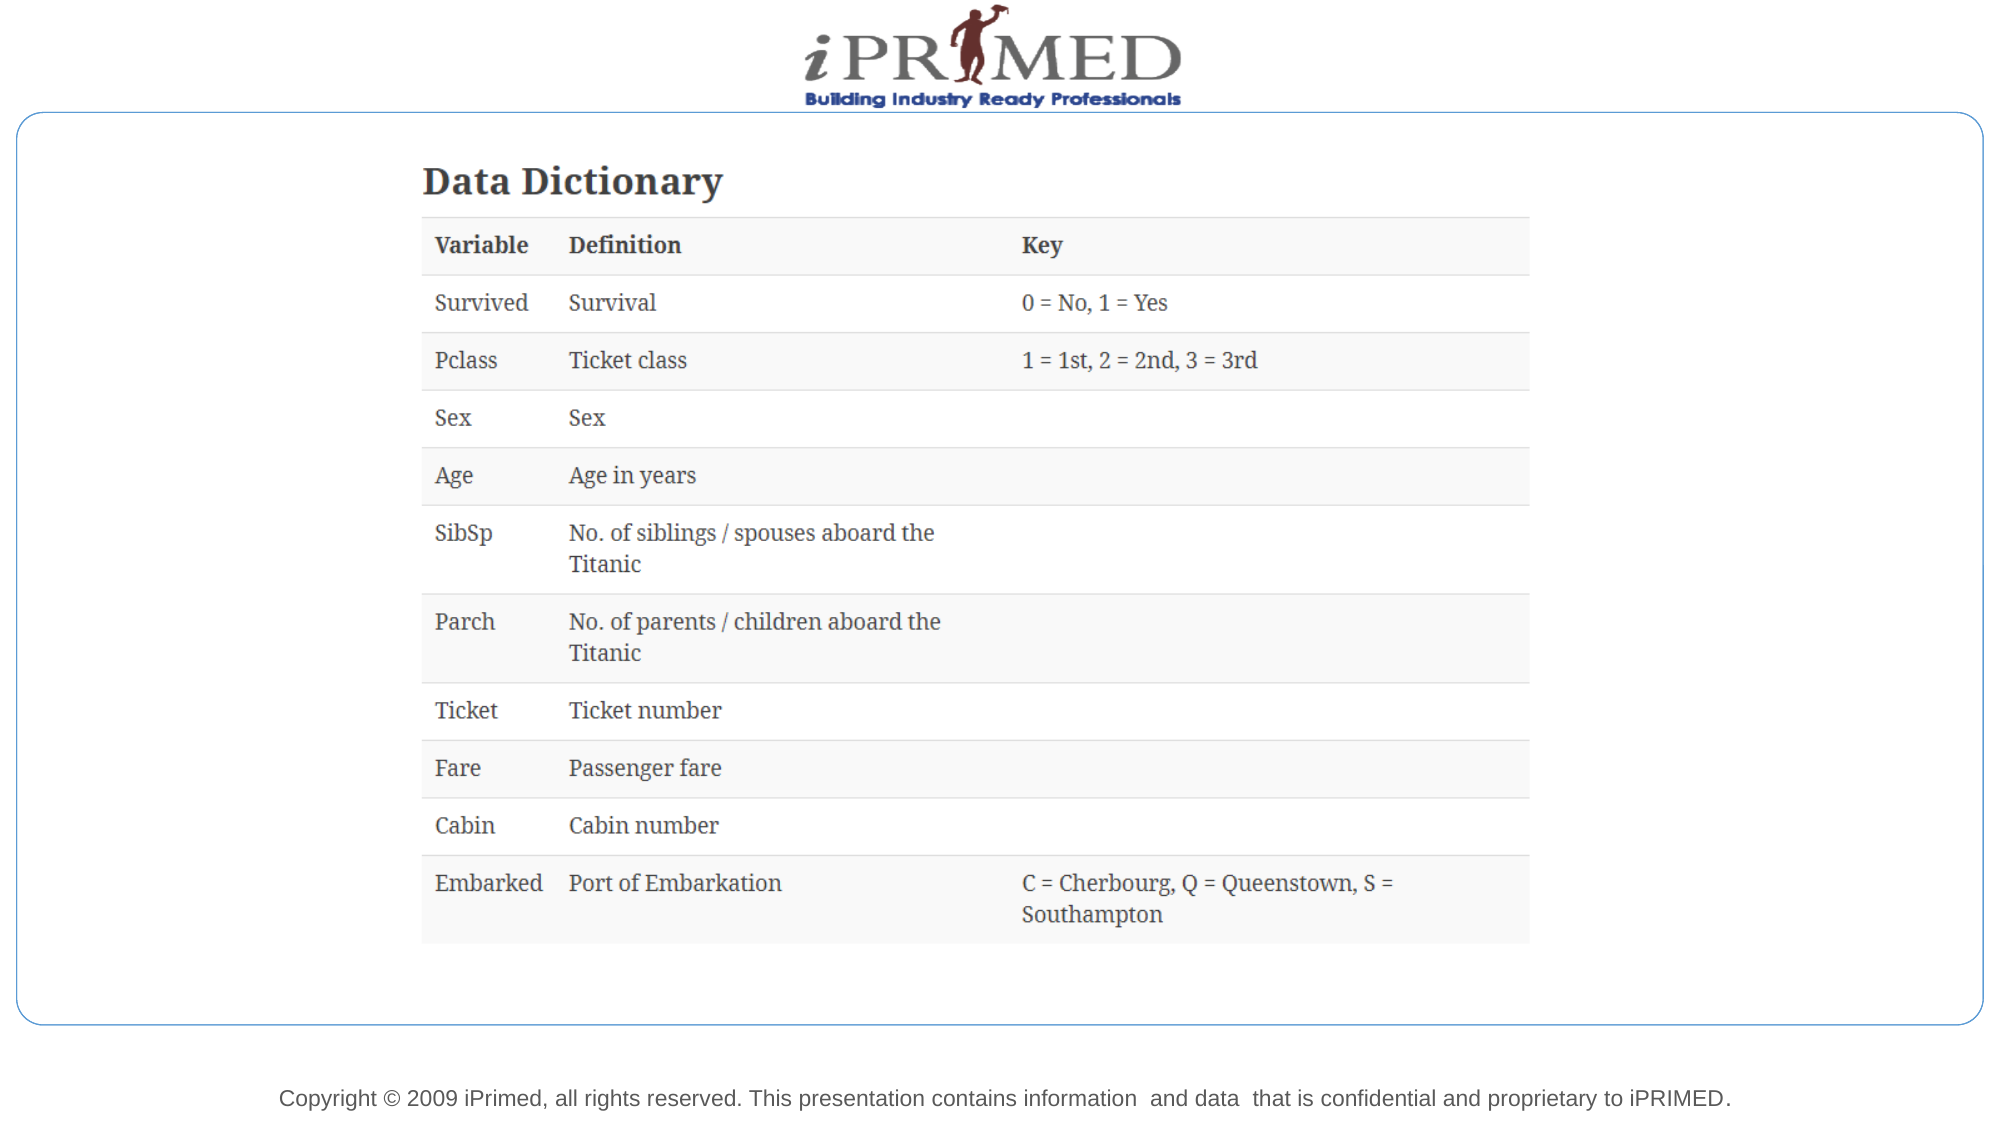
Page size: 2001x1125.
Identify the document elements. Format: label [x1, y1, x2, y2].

picture [412, 151, 1551, 950]
picture [783, 0, 1200, 111]
